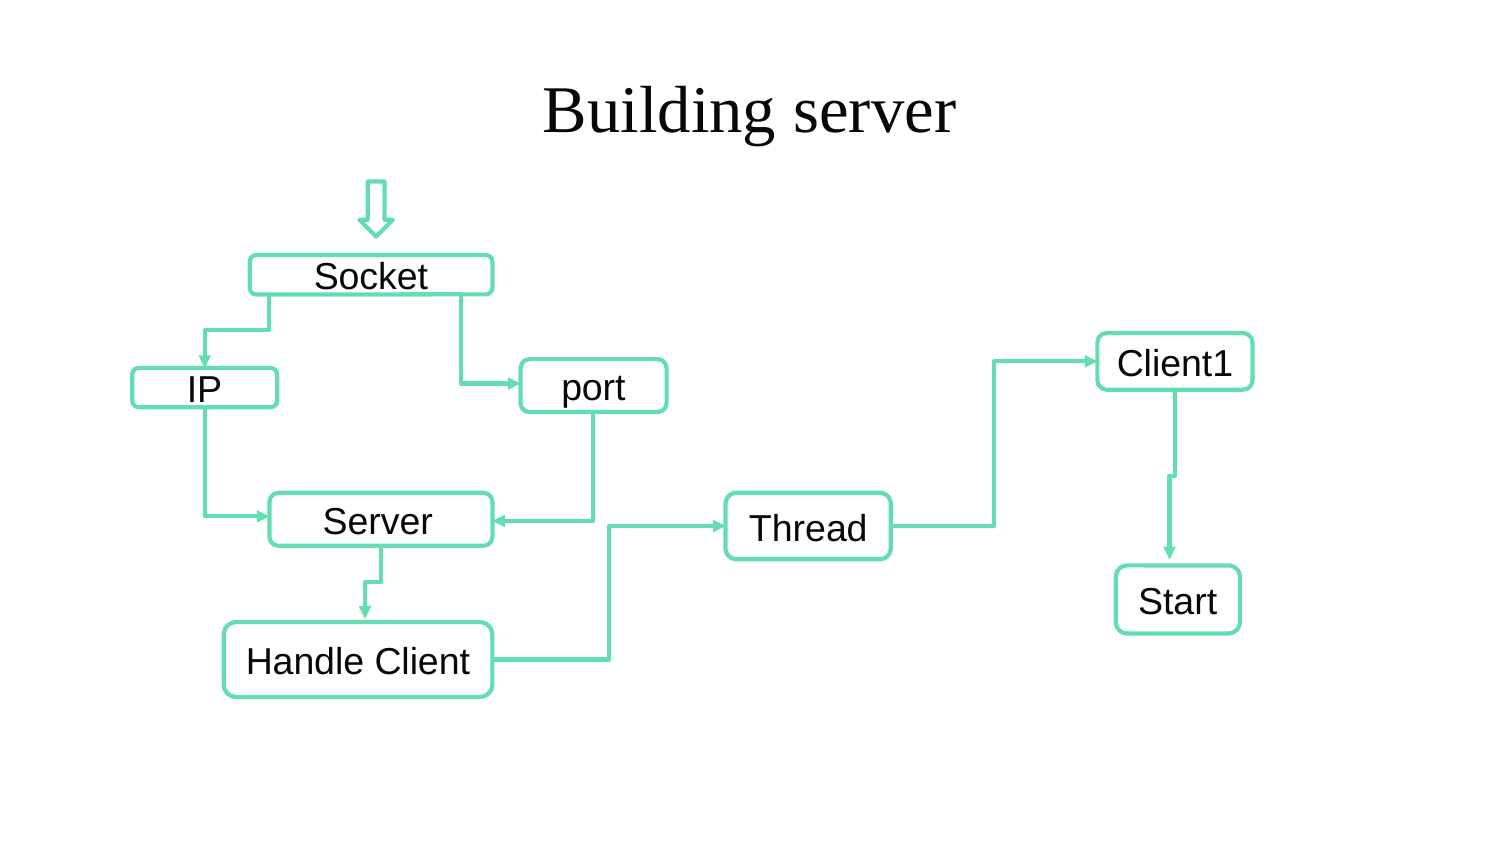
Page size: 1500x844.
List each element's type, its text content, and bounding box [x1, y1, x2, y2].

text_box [182, 429, 292, 496]
text_box Socket [247, 252, 495, 297]
text_box Server [267, 490, 489, 548]
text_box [492, 525, 726, 656]
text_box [201, 297, 273, 363]
text_box Start [1113, 563, 1243, 636]
text_box [357, 179, 395, 239]
text_box port [518, 357, 669, 415]
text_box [1087, 471, 1258, 478]
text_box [400, 294, 521, 384]
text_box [336, 574, 410, 591]
text_box IP [130, 365, 280, 410]
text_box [488, 416, 597, 518]
text_box Client1 [1095, 330, 1255, 392]
title Building server [29, 50, 1471, 145]
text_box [890, 361, 1098, 527]
text_box Handle Client [221, 620, 495, 700]
text_box Thread [723, 490, 893, 562]
